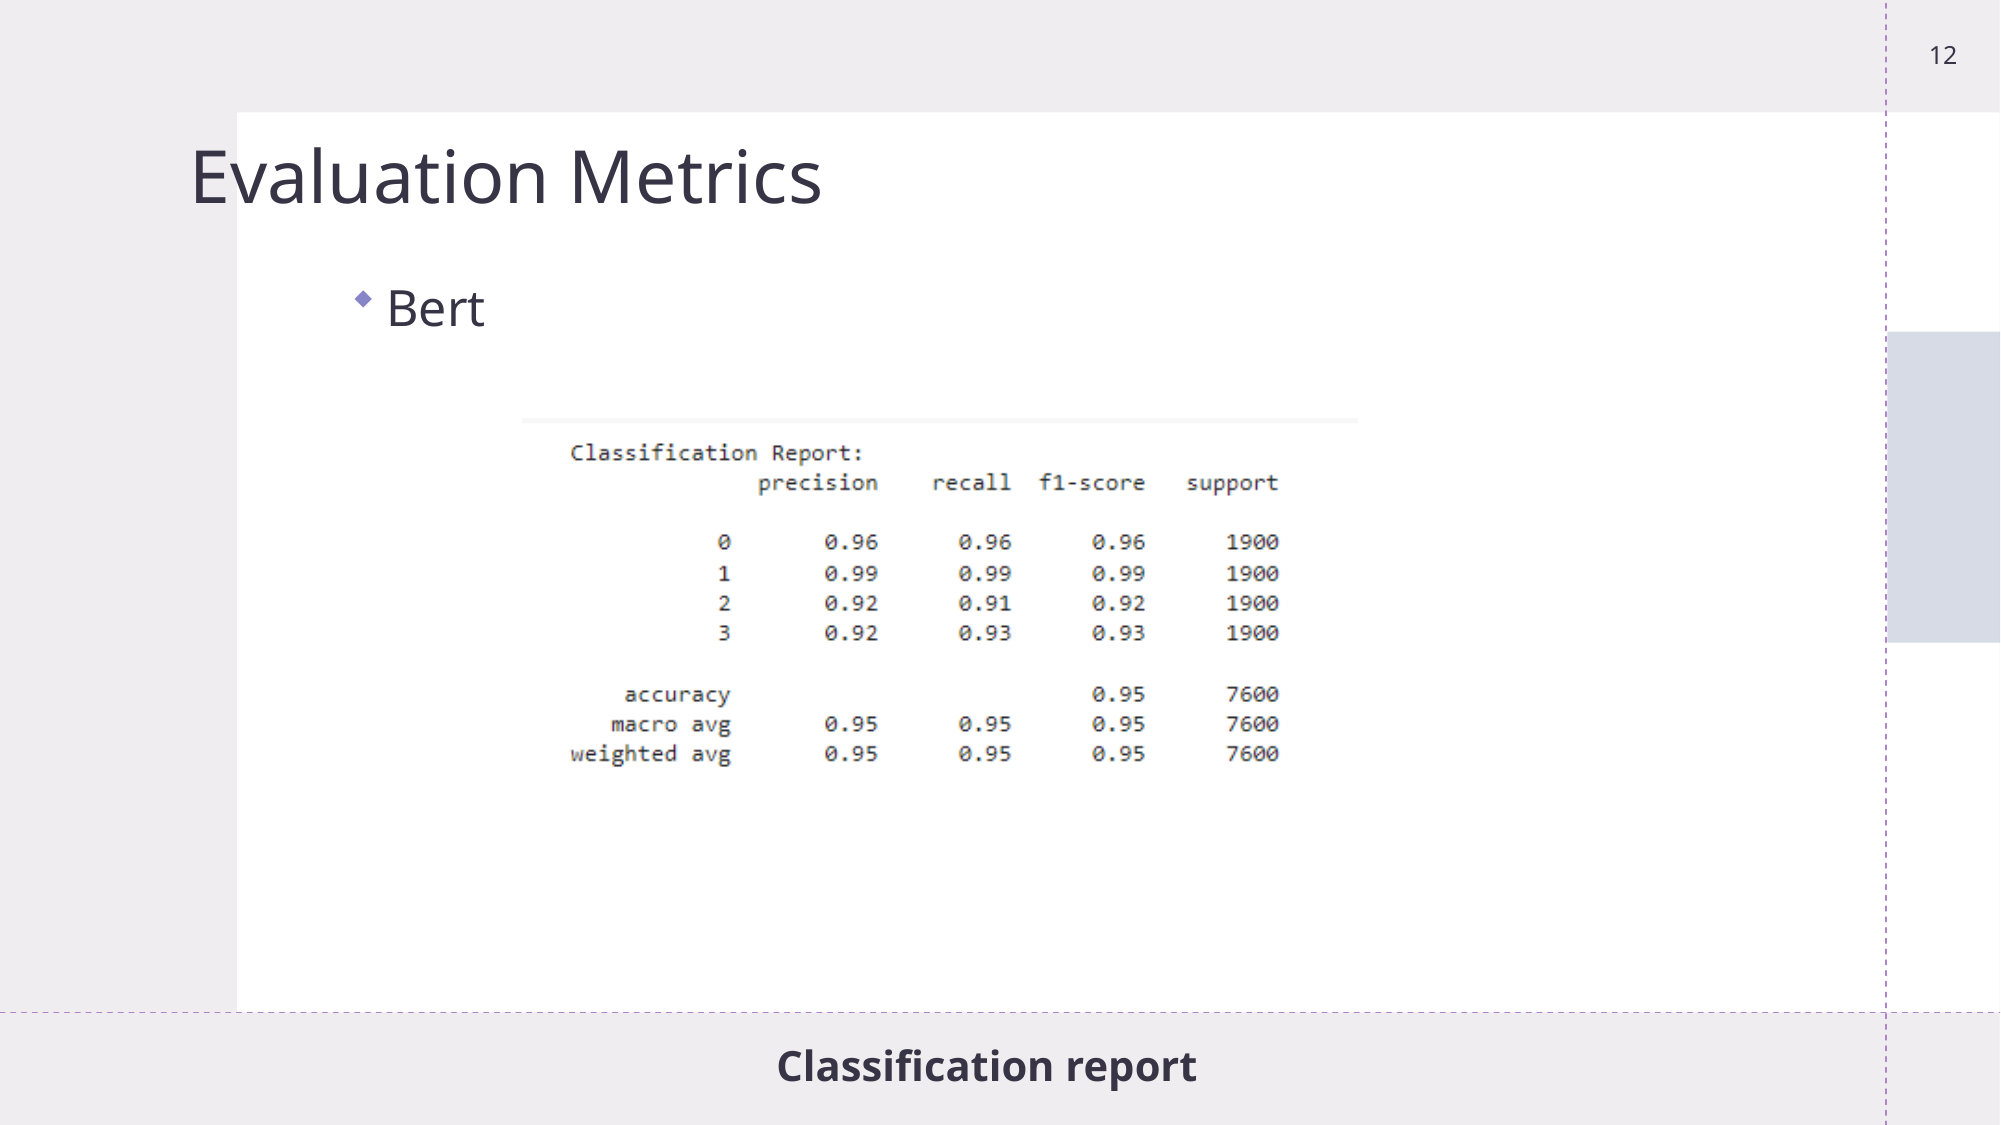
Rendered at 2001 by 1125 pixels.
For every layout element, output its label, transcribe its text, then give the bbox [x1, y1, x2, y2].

slide_number 12 [1886, 0, 2000, 113]
title Evaluation Metrics [174, 97, 873, 262]
picture [522, 418, 1358, 793]
text_box Classification report [761, 1031, 1412, 1097]
text_box Bert [334, 262, 646, 373]
